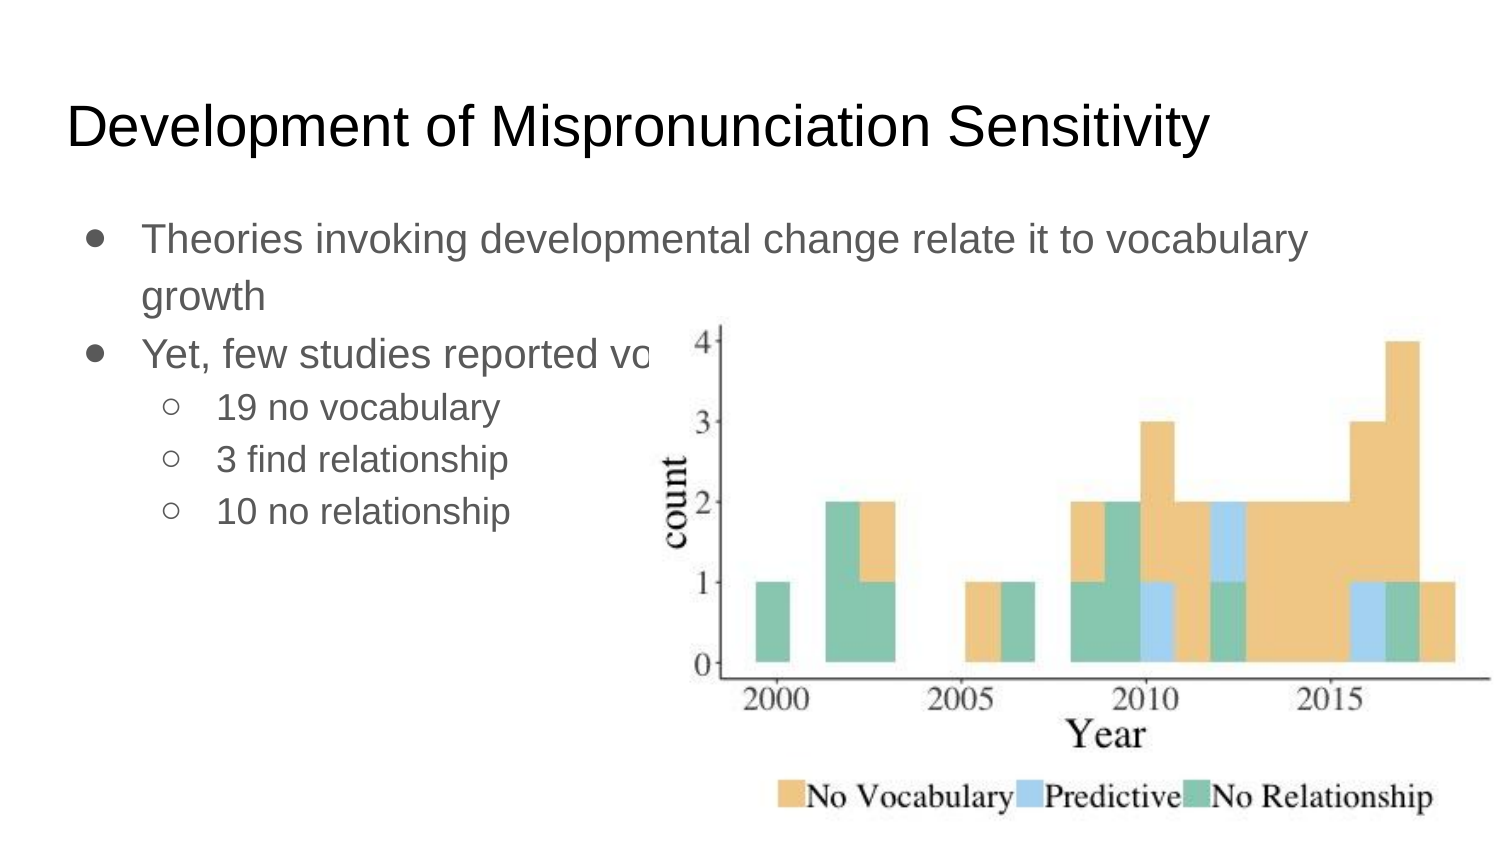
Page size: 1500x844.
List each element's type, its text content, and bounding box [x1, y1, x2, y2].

picture [649, 316, 1500, 828]
list Theories invoking developmental change relate it to vocabulary growth Yet, few studies reported vocabulary 19 no vocabulary 3 find relationship 10 no relationship [51, 189, 1461, 750]
title Development of Mispronunciation Sensitivity [51, 72, 1449, 167]
